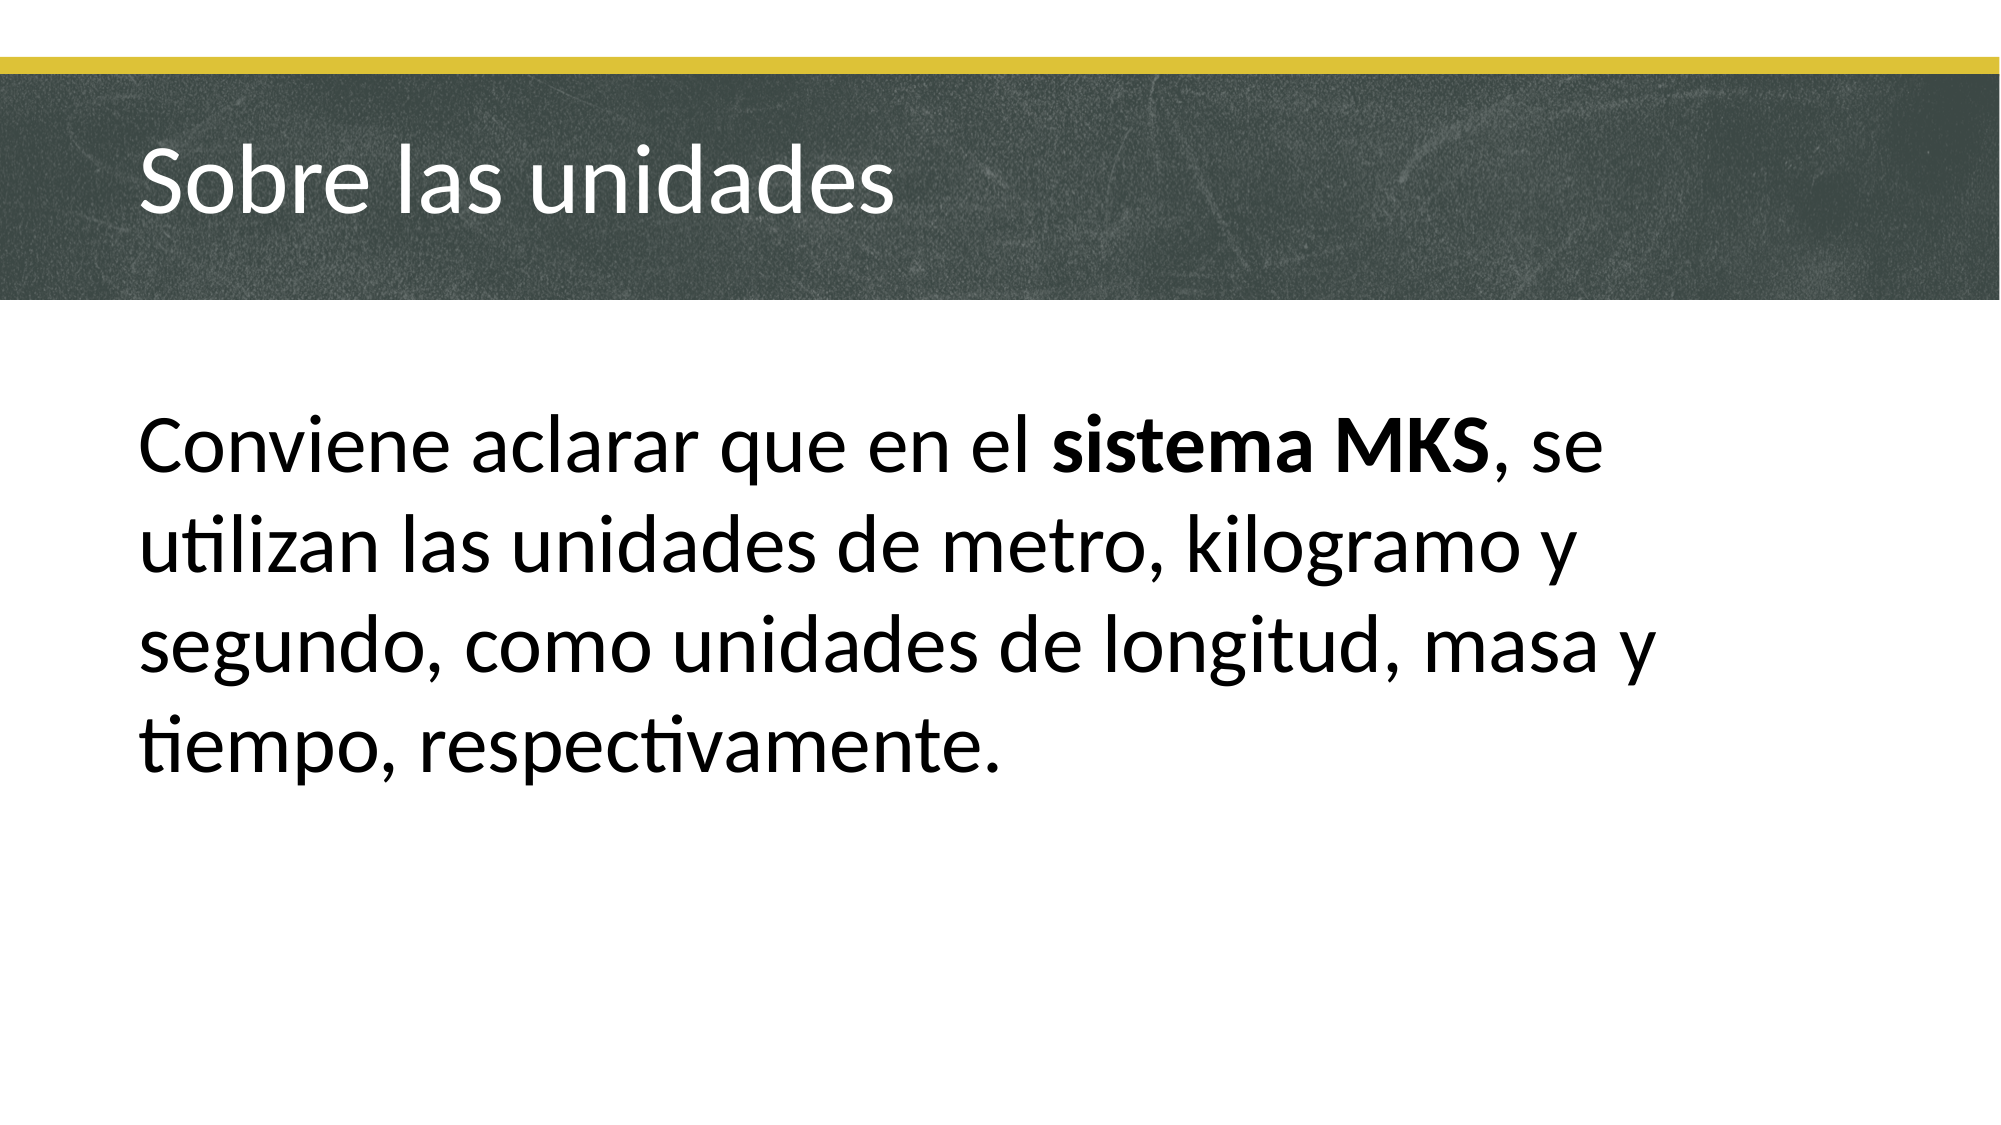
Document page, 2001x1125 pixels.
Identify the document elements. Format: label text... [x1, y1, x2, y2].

picture [0, 74, 2000, 300]
title Sobre las unidades [123, 67, 1703, 291]
text_box Conviene aclarar que en el sistema MKS, se utilizan las unidades de metro, kilogramo y segundo, como unidades de longitud, masa y tiempo, respectivamente. [123, 381, 1877, 797]
